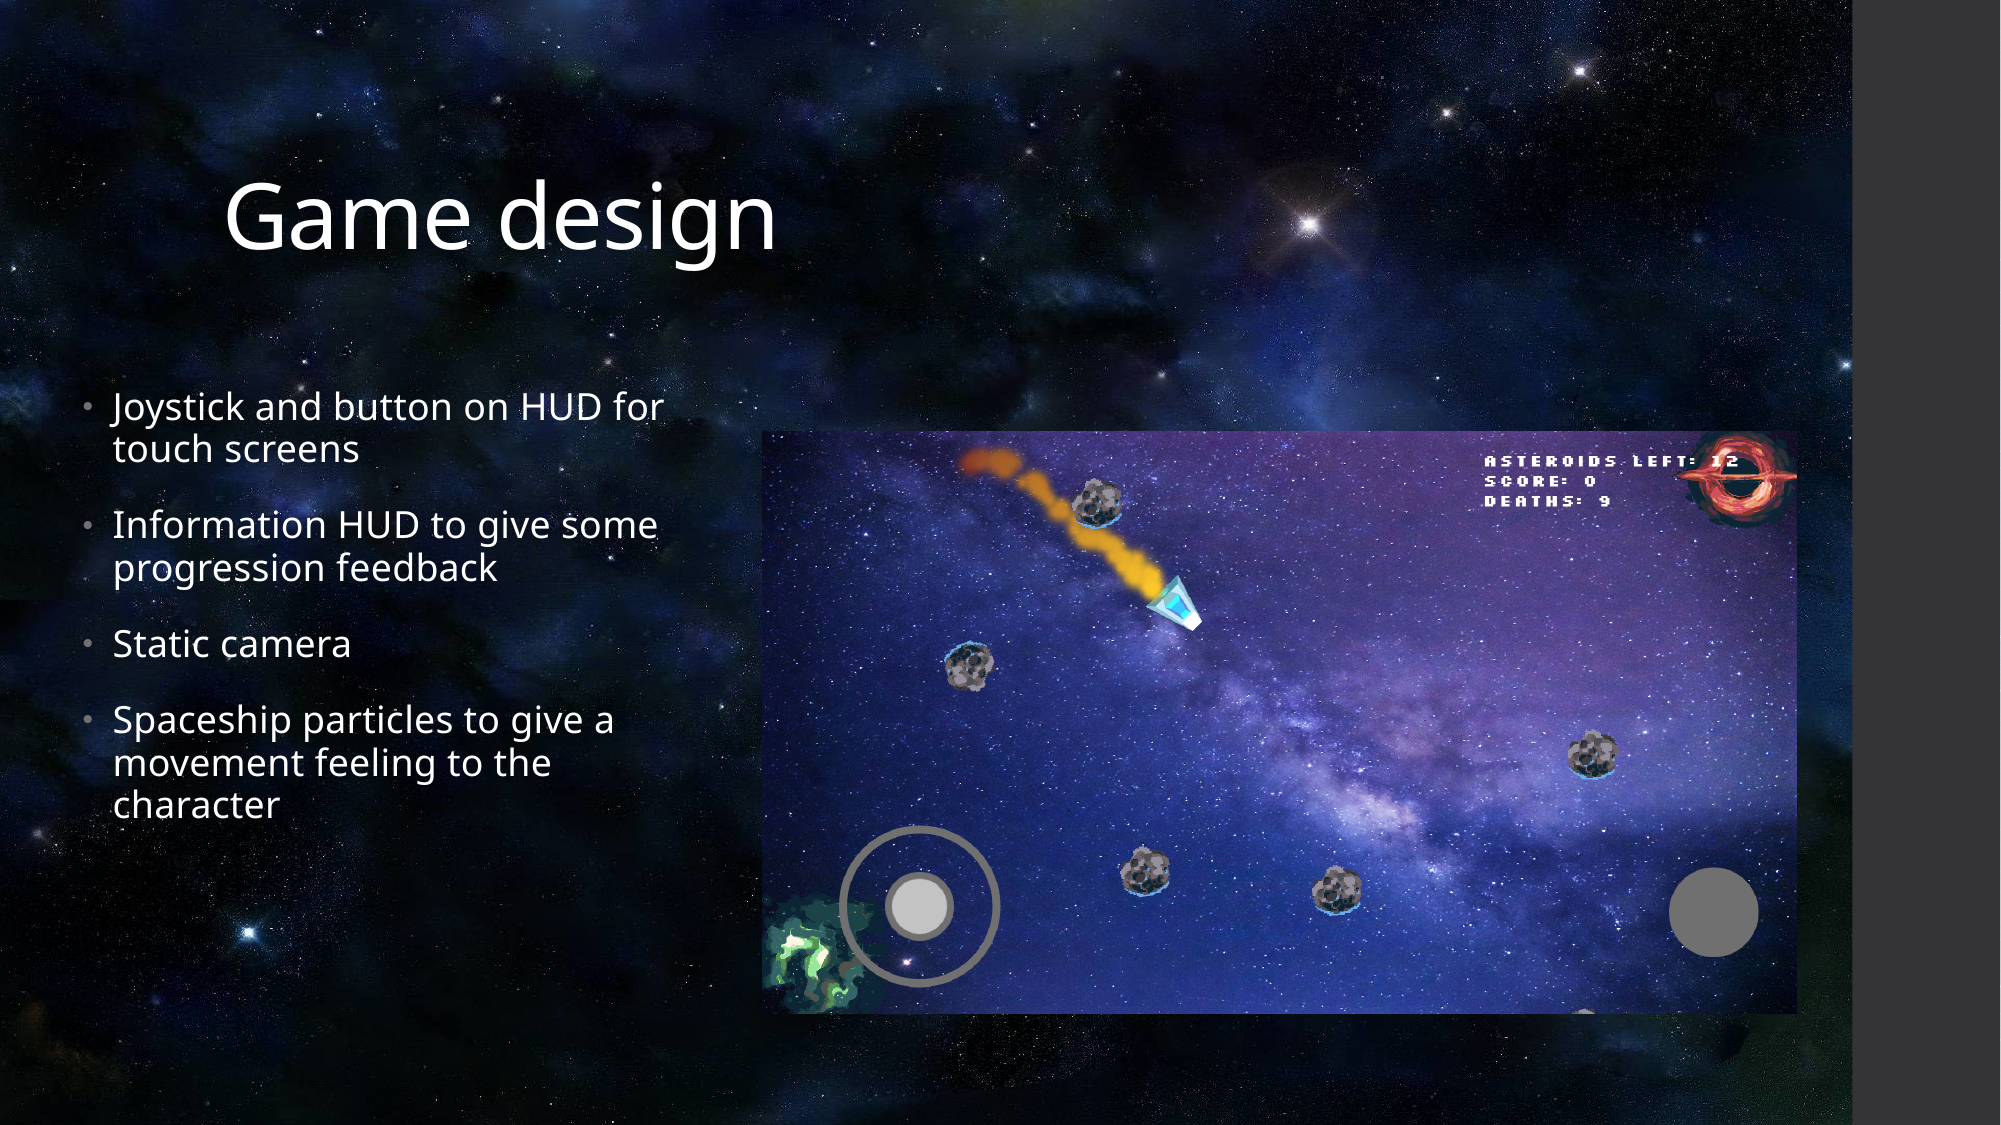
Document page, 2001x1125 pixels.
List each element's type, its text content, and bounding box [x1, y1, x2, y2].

list Joystick and button on HUD for touch screens Information HUD to give some progression feedback Static camera Spaceship particles to give a movement feeling to the character [67, 299, 728, 1014]
picture [0, 0, 1852, 1125]
title Game design [206, 60, 1797, 278]
